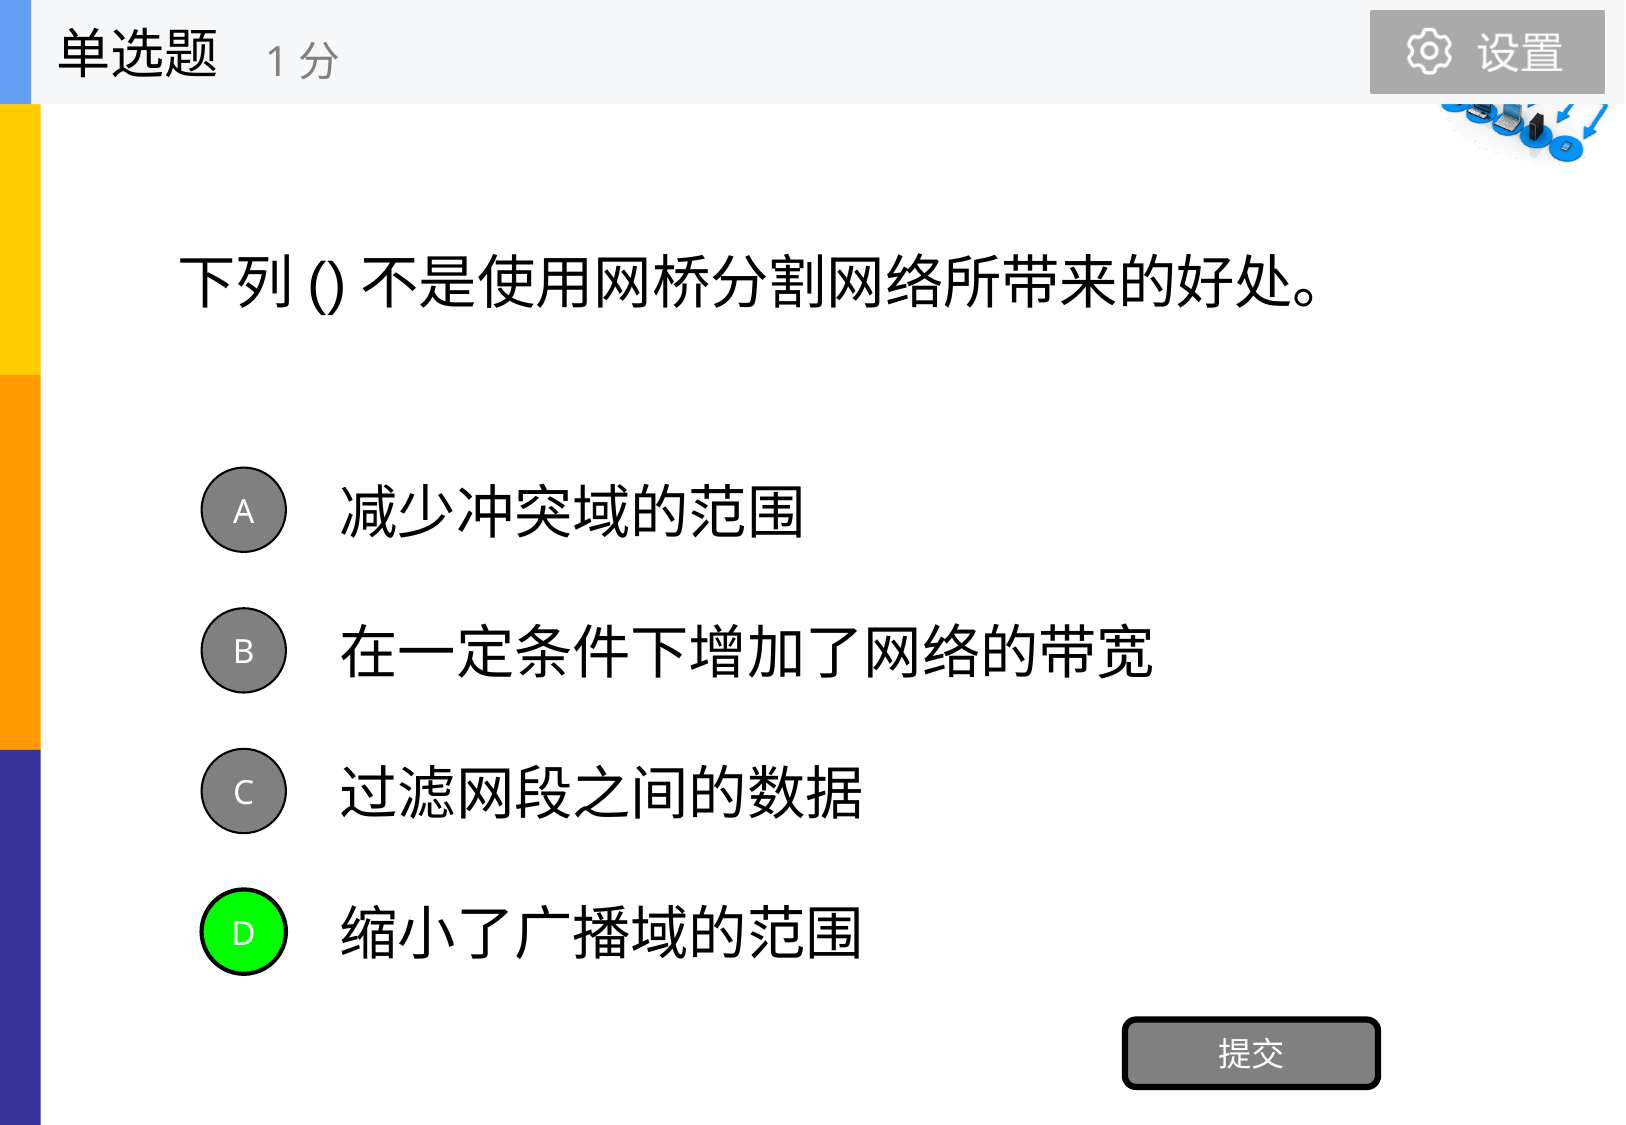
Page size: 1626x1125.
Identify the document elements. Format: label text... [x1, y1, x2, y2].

text_box 减少冲突域的范围 [324, 456, 1463, 563]
text_box 过滤网段之间的数据 [324, 738, 1463, 844]
text_box 缩小了广播域的范围 [324, 878, 1463, 985]
text_box 提交 [1124, 1019, 1379, 1088]
text_box 在一定条件下增加了网络的带宽 [324, 597, 1463, 703]
text_box A [201, 467, 286, 552]
text_box D [201, 889, 286, 974]
text_box B [201, 608, 286, 693]
picture [1463, 105, 1624, 165]
text_box C [201, 748, 286, 834]
text_box 下列()不是使用网桥分割网络所带来的好处。 [162, 116, 1463, 456]
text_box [0, 0, 1625, 105]
picture [1370, 10, 1605, 94]
